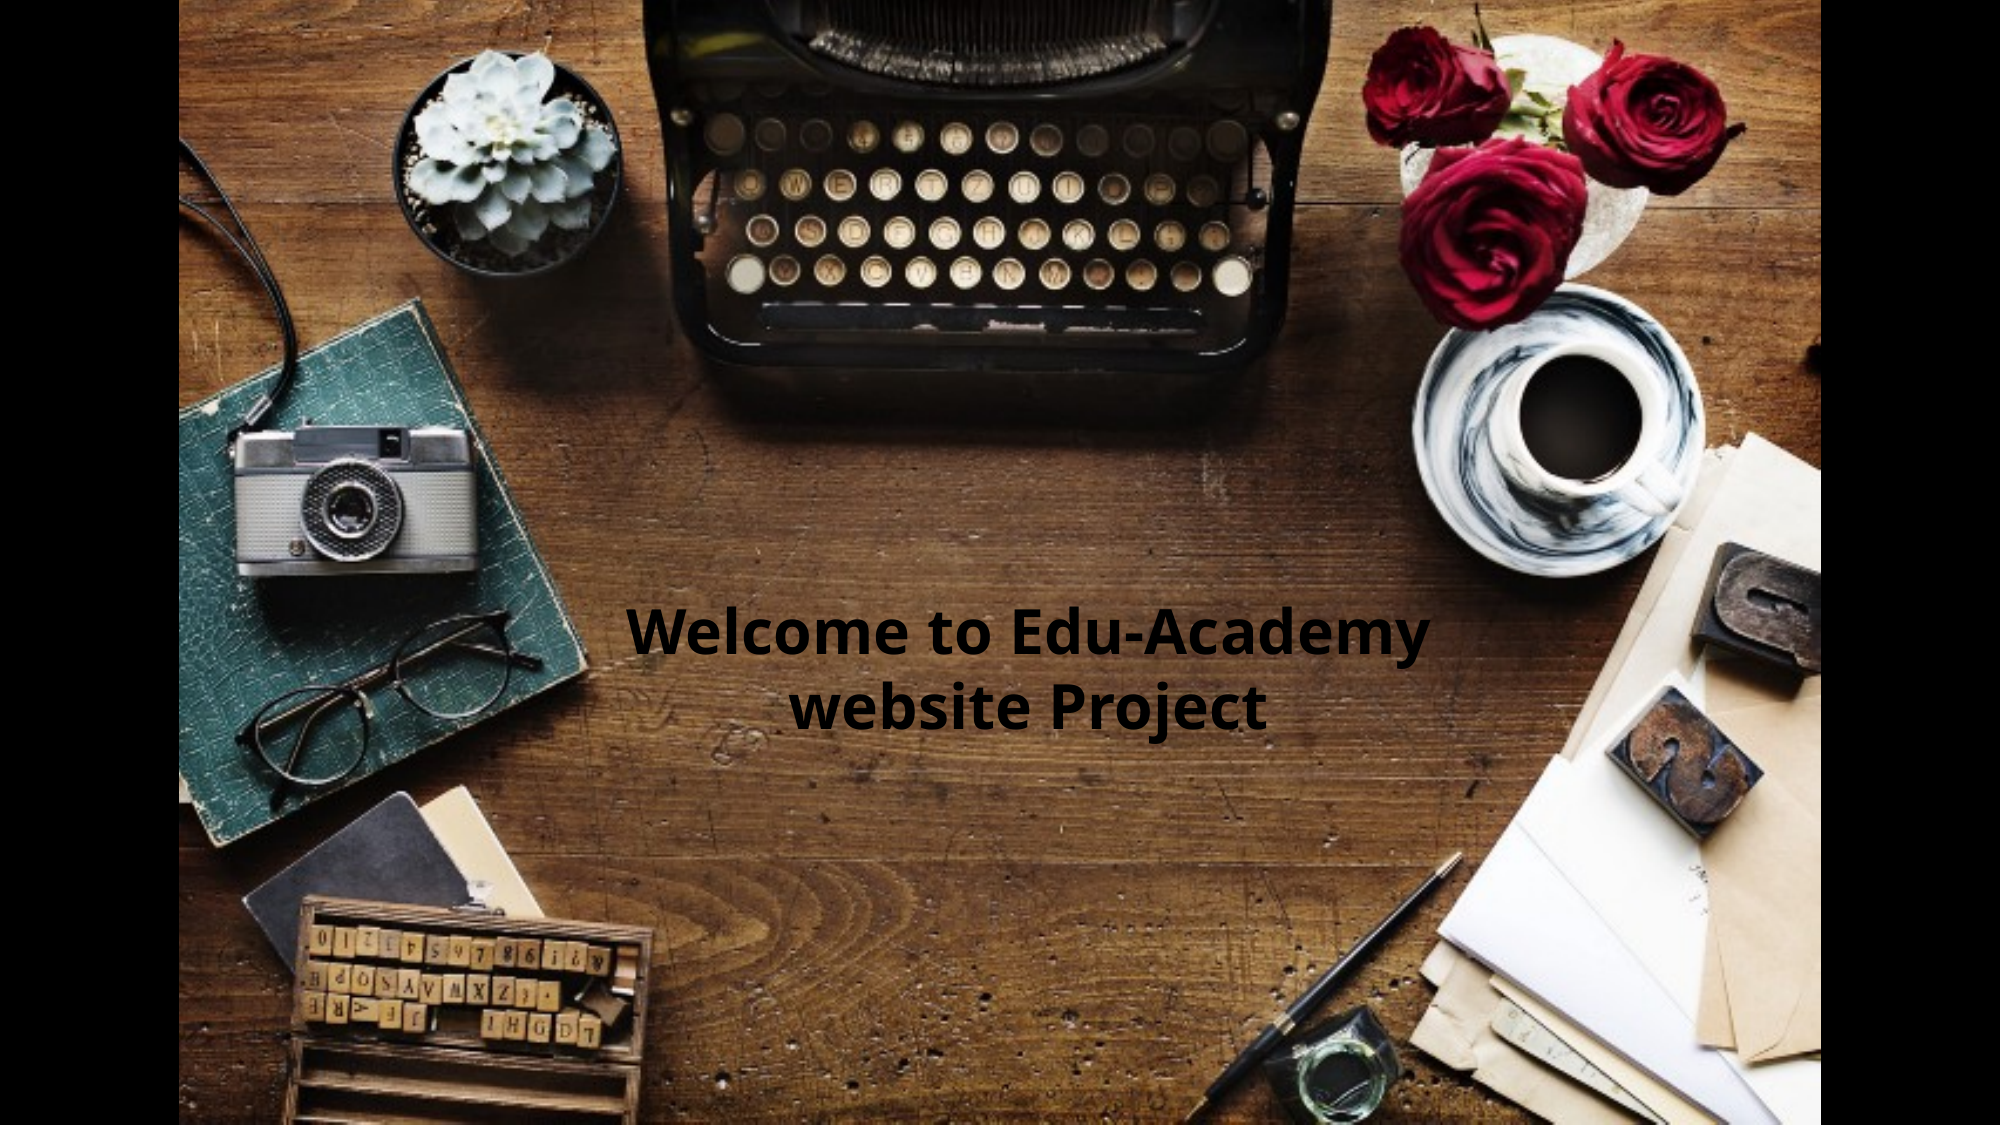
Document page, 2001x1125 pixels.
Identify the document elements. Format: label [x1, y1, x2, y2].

picture [179, 0, 1821, 1125]
